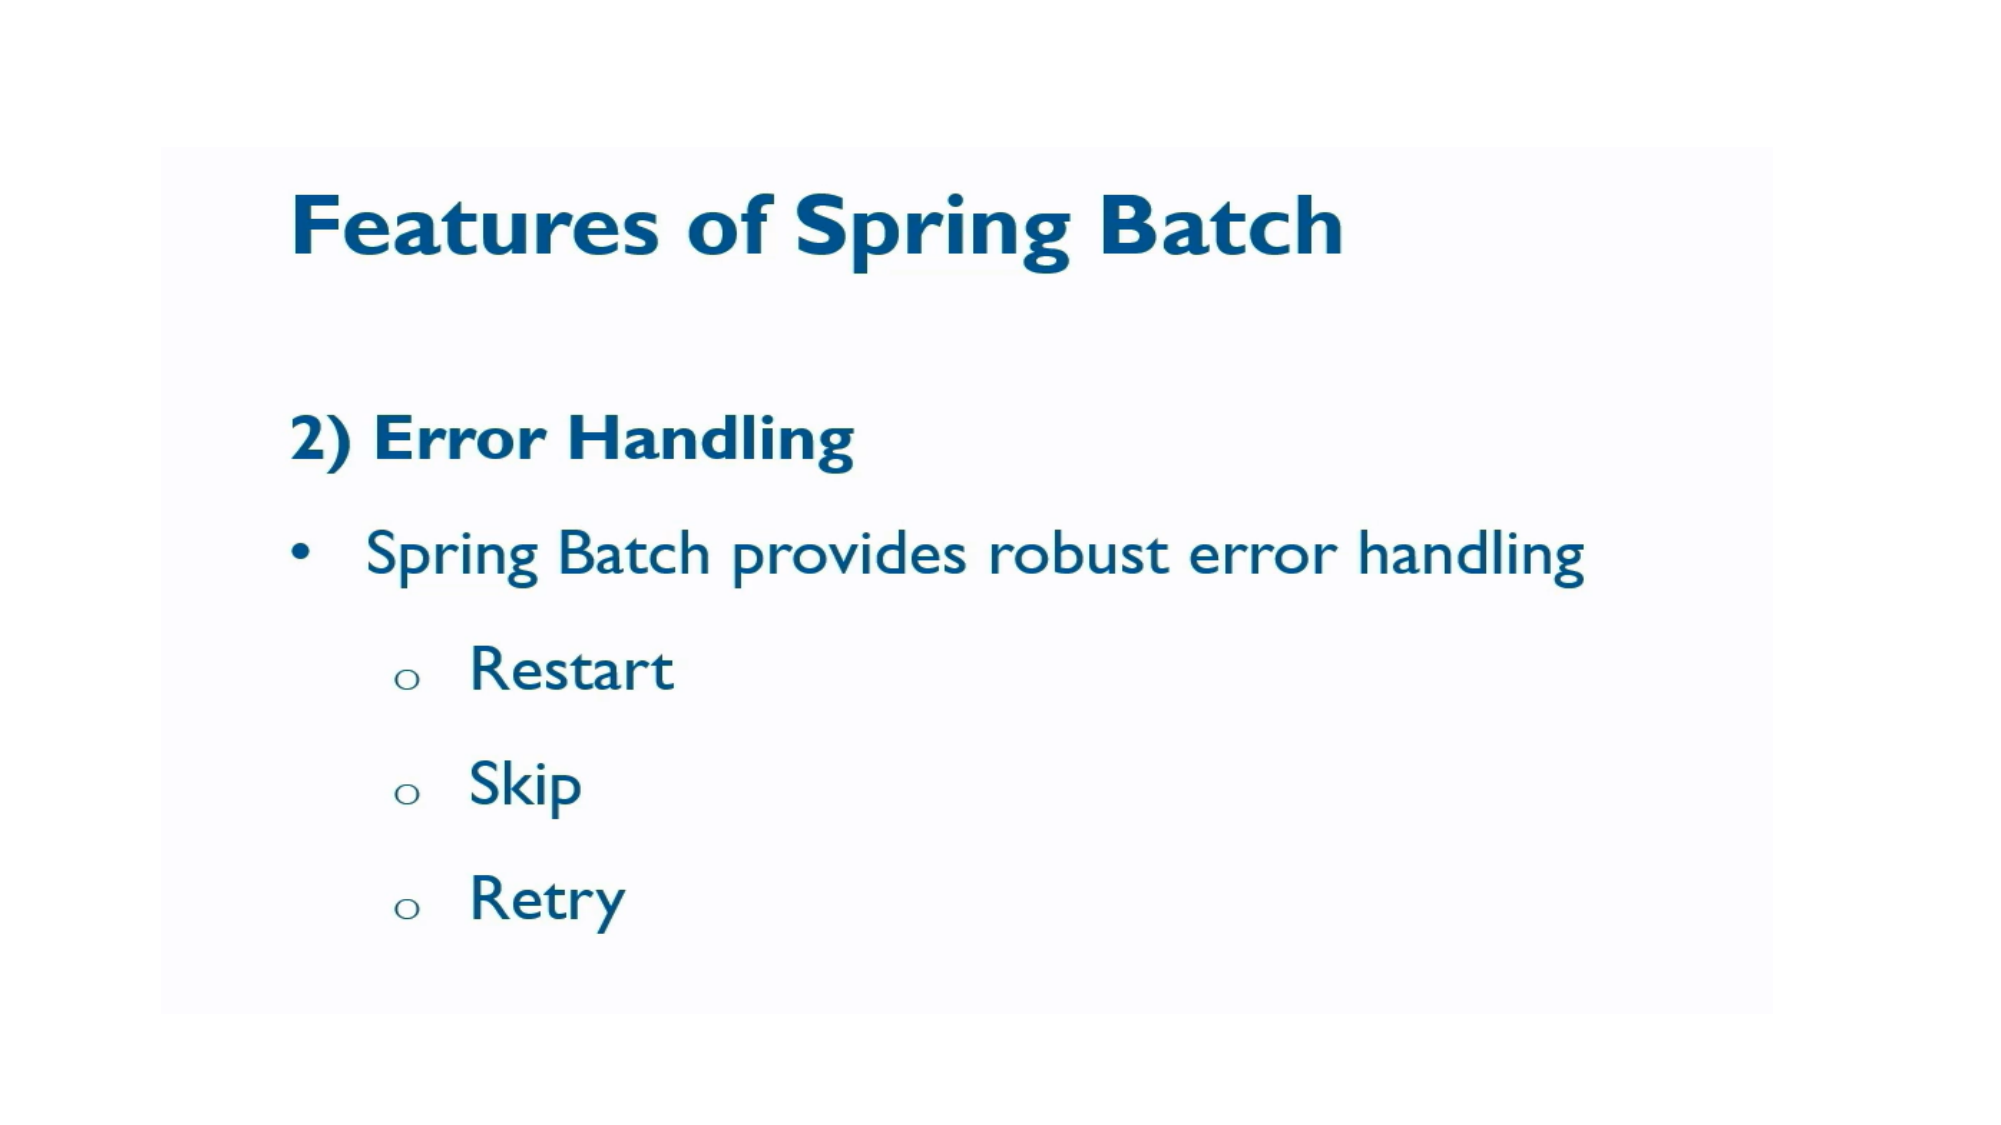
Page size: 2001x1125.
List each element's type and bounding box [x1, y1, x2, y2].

list [161, 147, 1773, 1014]
